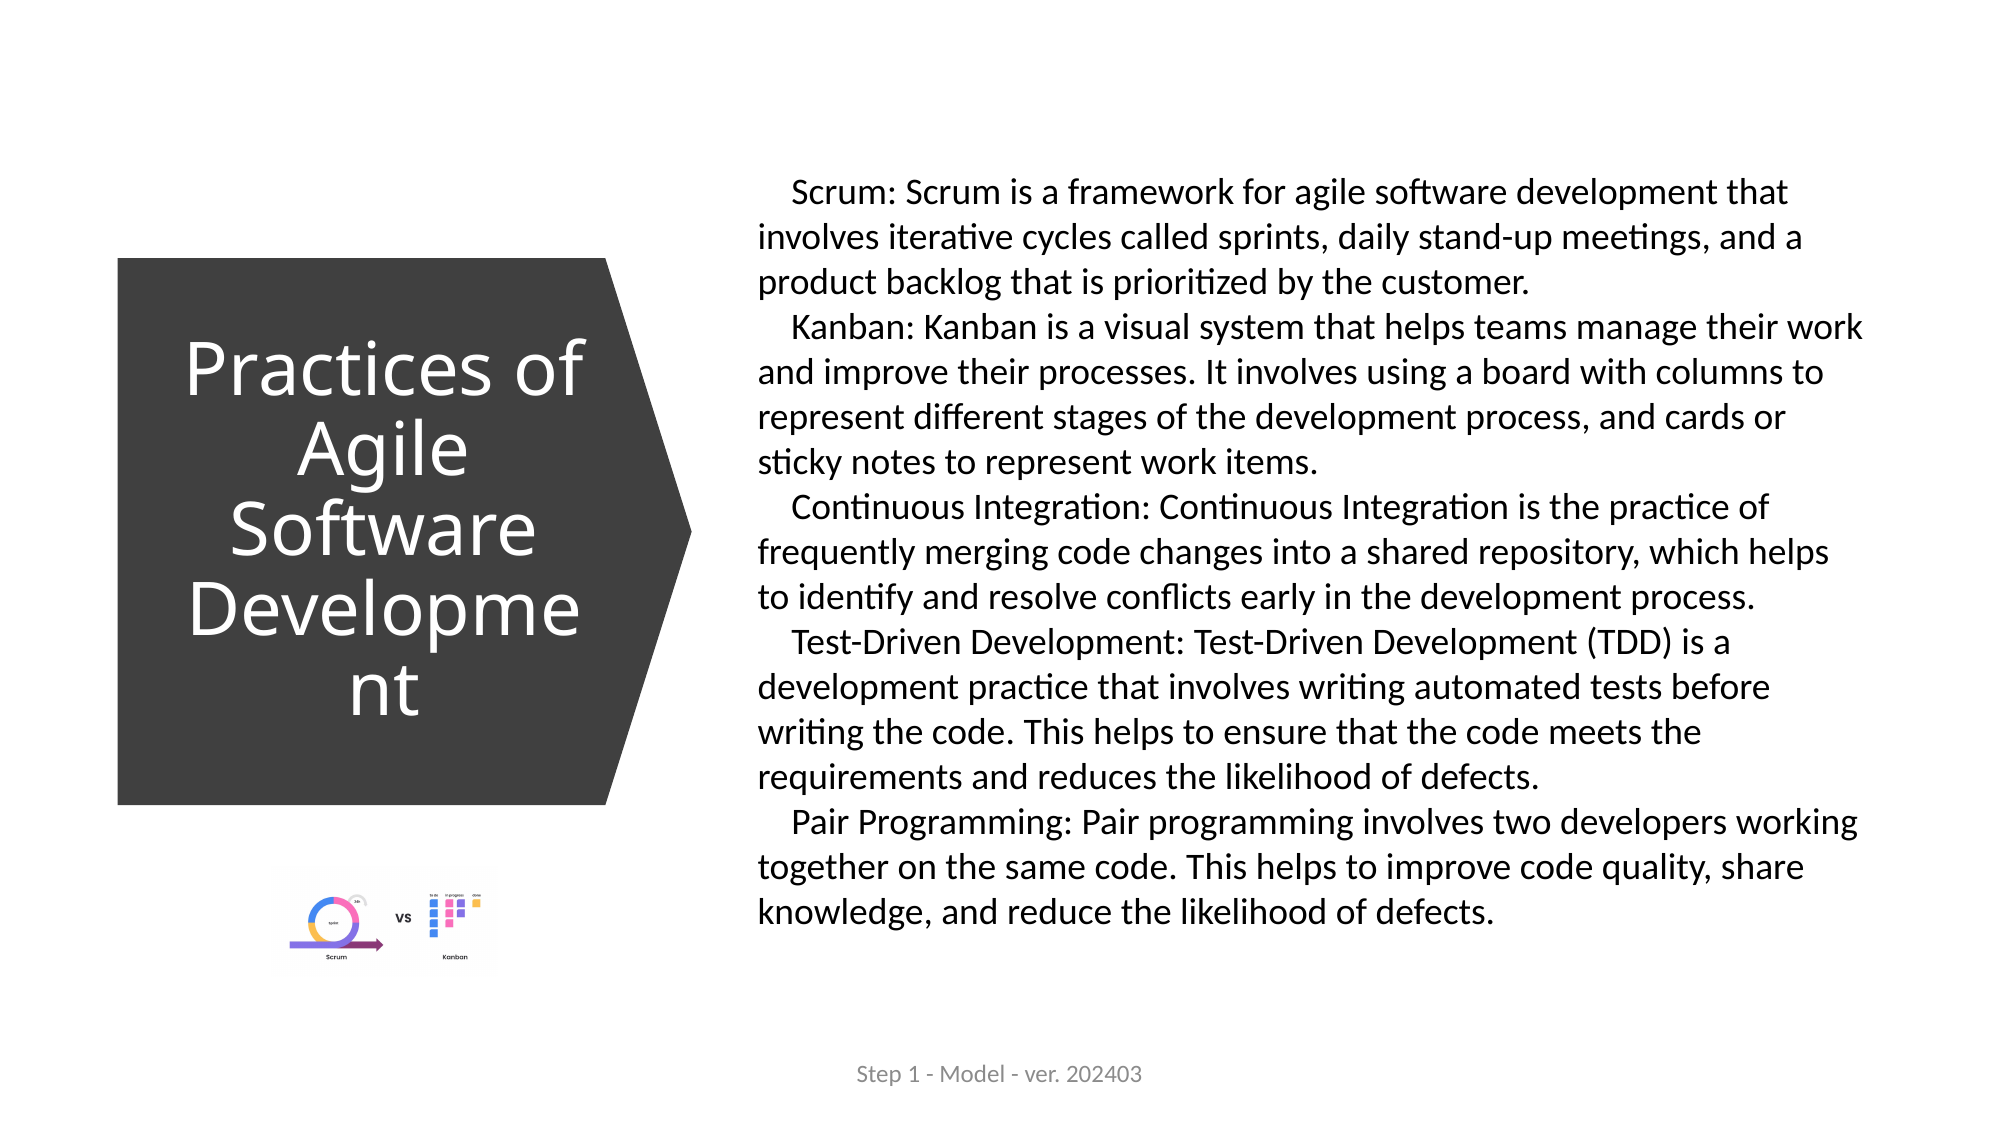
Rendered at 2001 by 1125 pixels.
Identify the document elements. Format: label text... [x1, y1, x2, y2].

text_box Scrum: Scrum is a framework for agile software development that involves iterative cycles called sprints, daily stand-up meetings, and a product backlog that is prioritized by the customer. Kanban: Kanban is a visual system that helps teams manage their work and improve their processes. It involves using a board with columns to represent different stages of the development process, and cards or sticky notes to represent work items. Continuous Integration: Continuous Integration is the practice of frequently merging code changes into a shared repository, which helps to identify and resolve conflicts early in the development process. Test-Driven Development: Test-Driven Development (TDD) is a development practice that involves writing automated tests before writing the code. This helps to ensure that the code meets the requirements and reduces the likelihood of defects. Pair Programming: Pair programming involves two developers working together on the same code. This helps to improve code quality, share knowledge, and reduce the likelihood of defects. [742, 115, 1883, 940]
text_box [116, 257, 693, 807]
title Practices of Agile Software Development [168, 322, 601, 741]
picture [271, 866, 498, 977]
footer Step 1 - Model - ver. 202403 [662, 1042, 1338, 1103]
